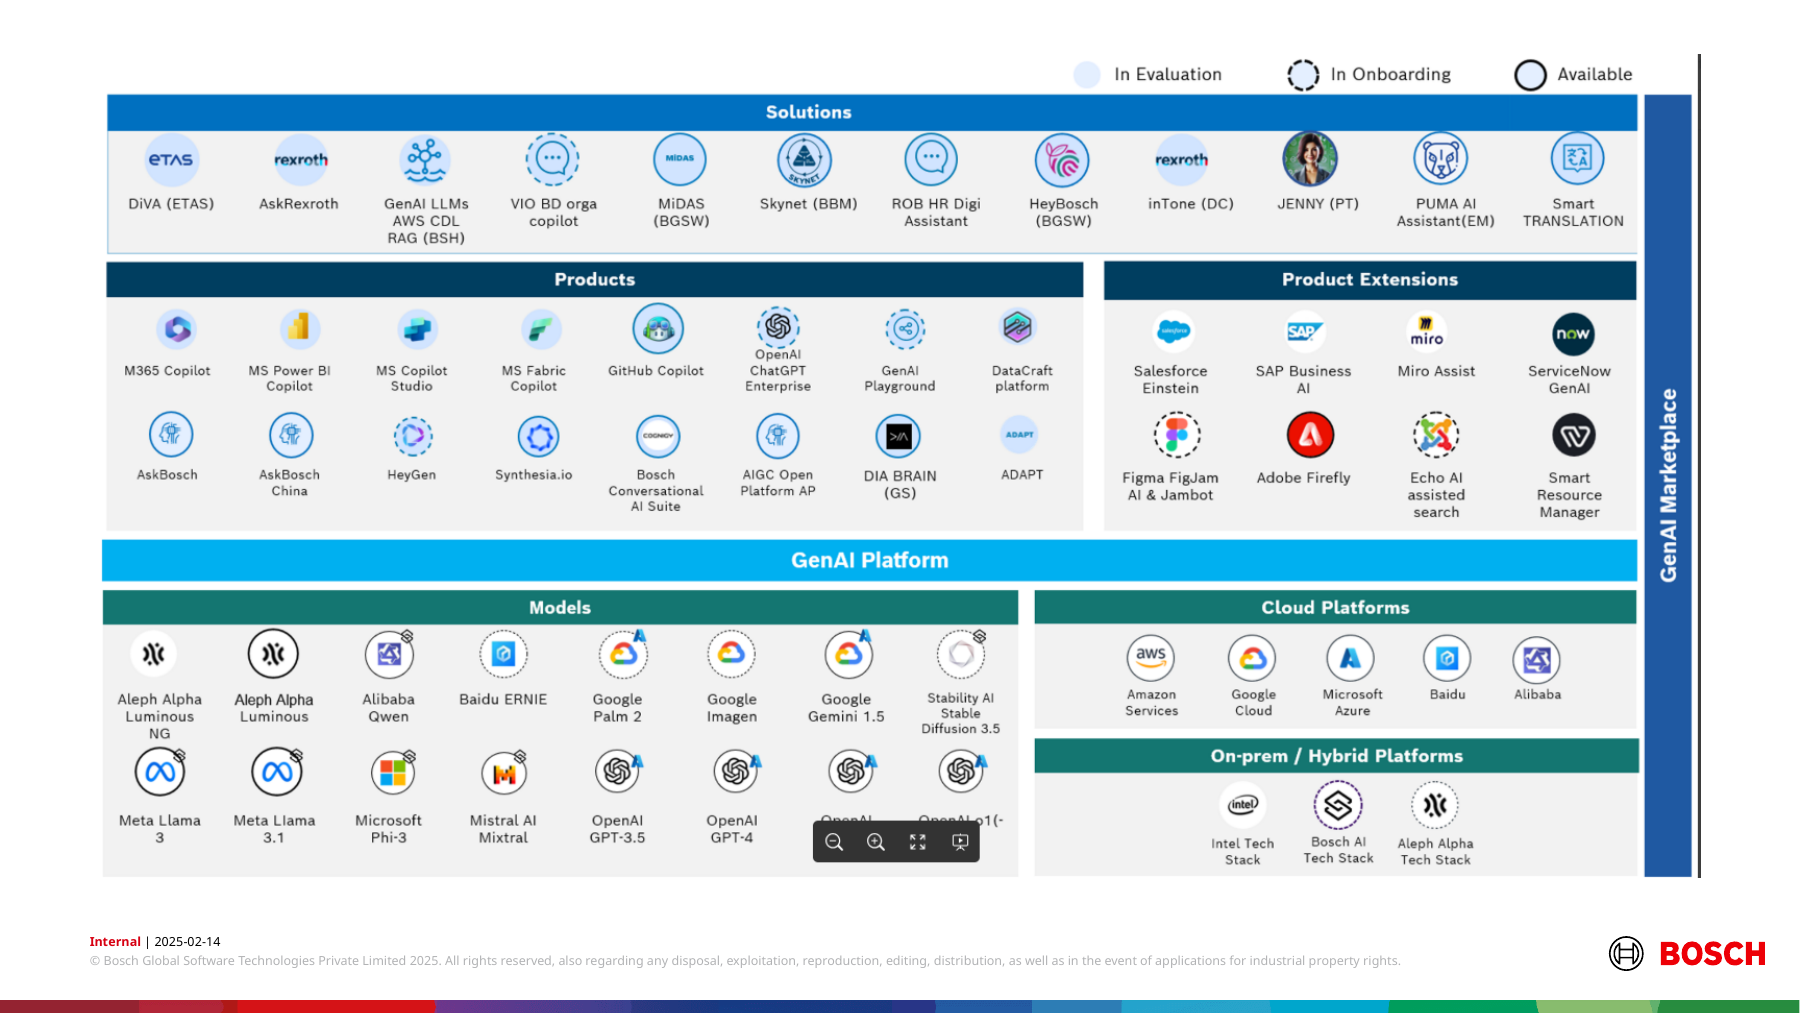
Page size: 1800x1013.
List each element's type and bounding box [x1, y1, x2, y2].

picture [99, 54, 1701, 878]
picture [1388, 1000, 1800, 1013]
picture [0, 1000, 1270, 1013]
